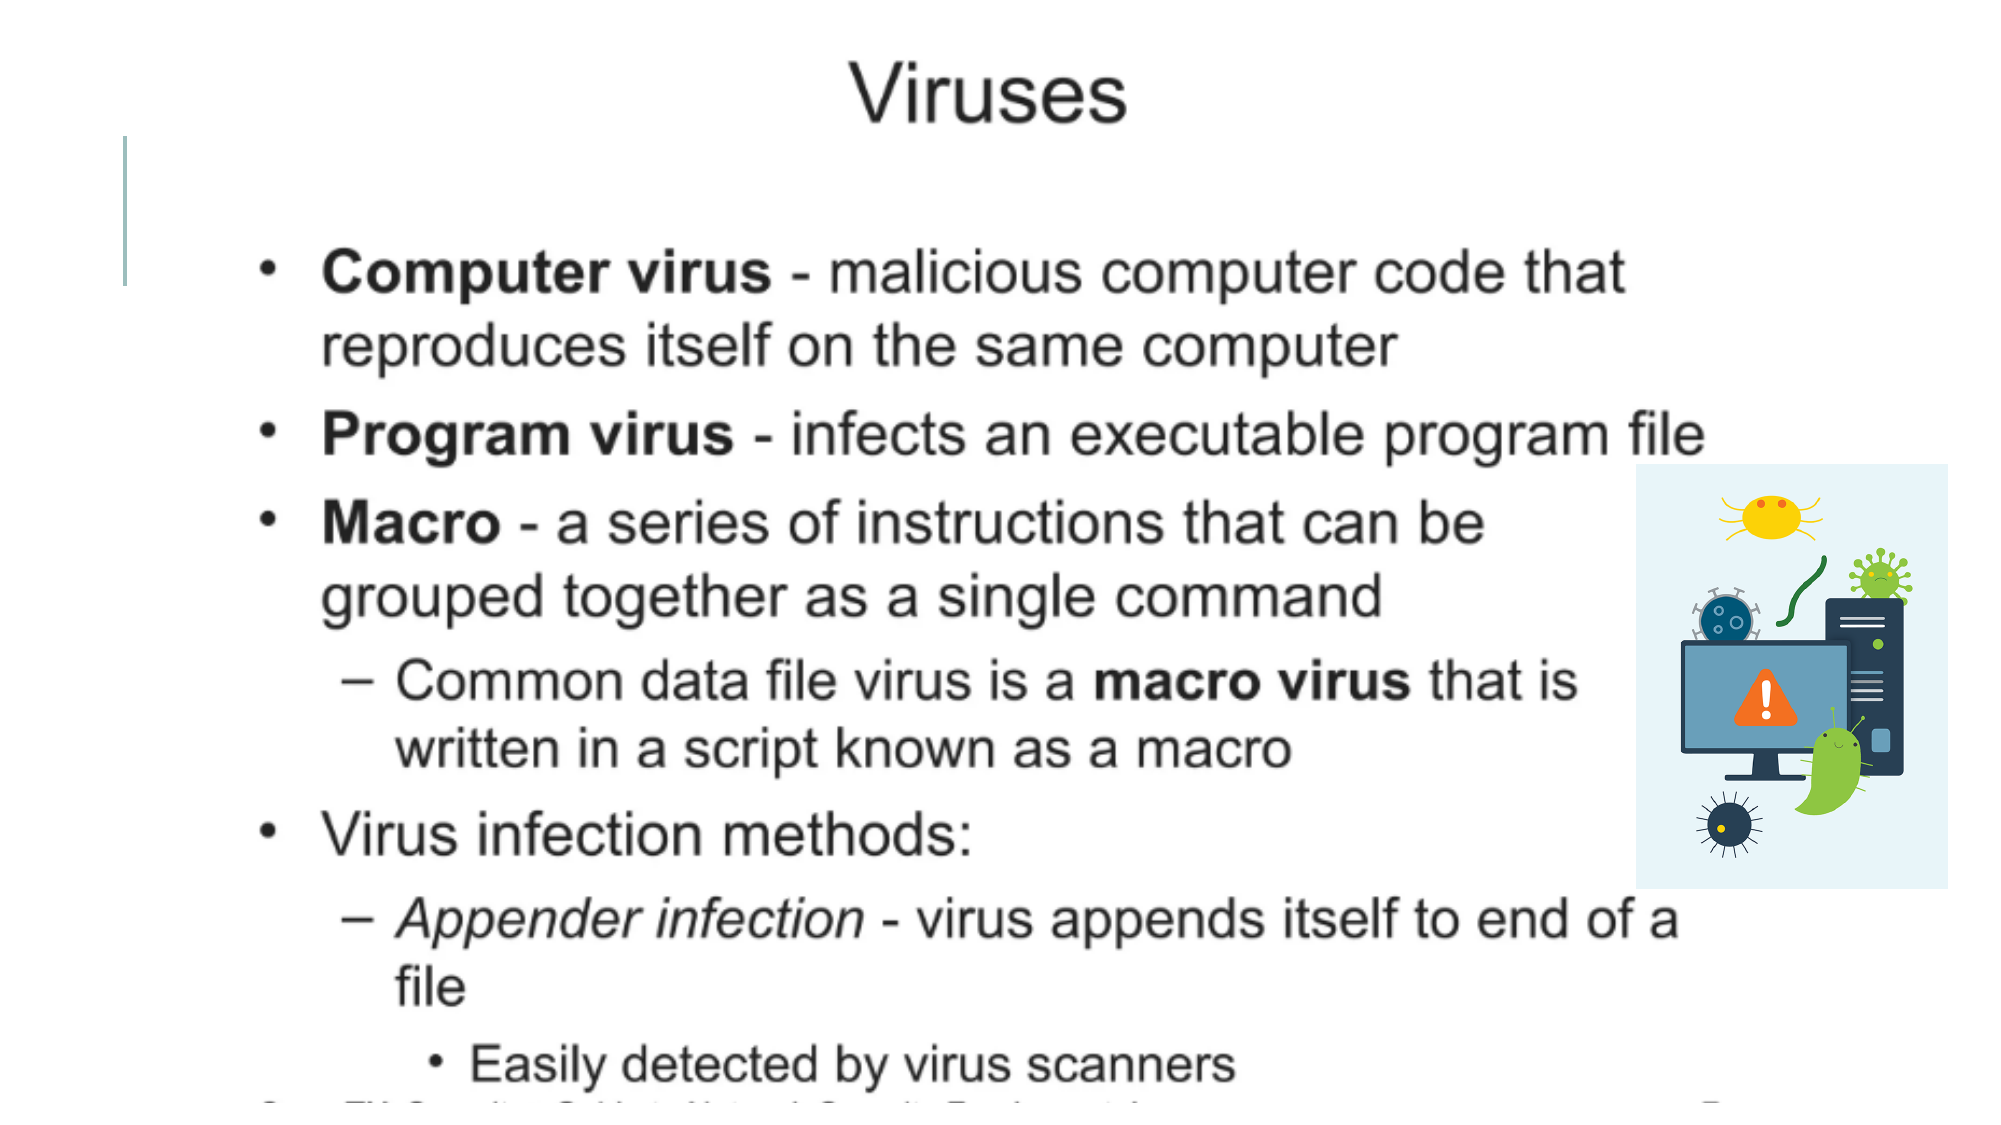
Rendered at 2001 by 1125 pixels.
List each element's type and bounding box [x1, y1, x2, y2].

picture [1636, 463, 1949, 889]
list [226, 8, 1744, 1104]
